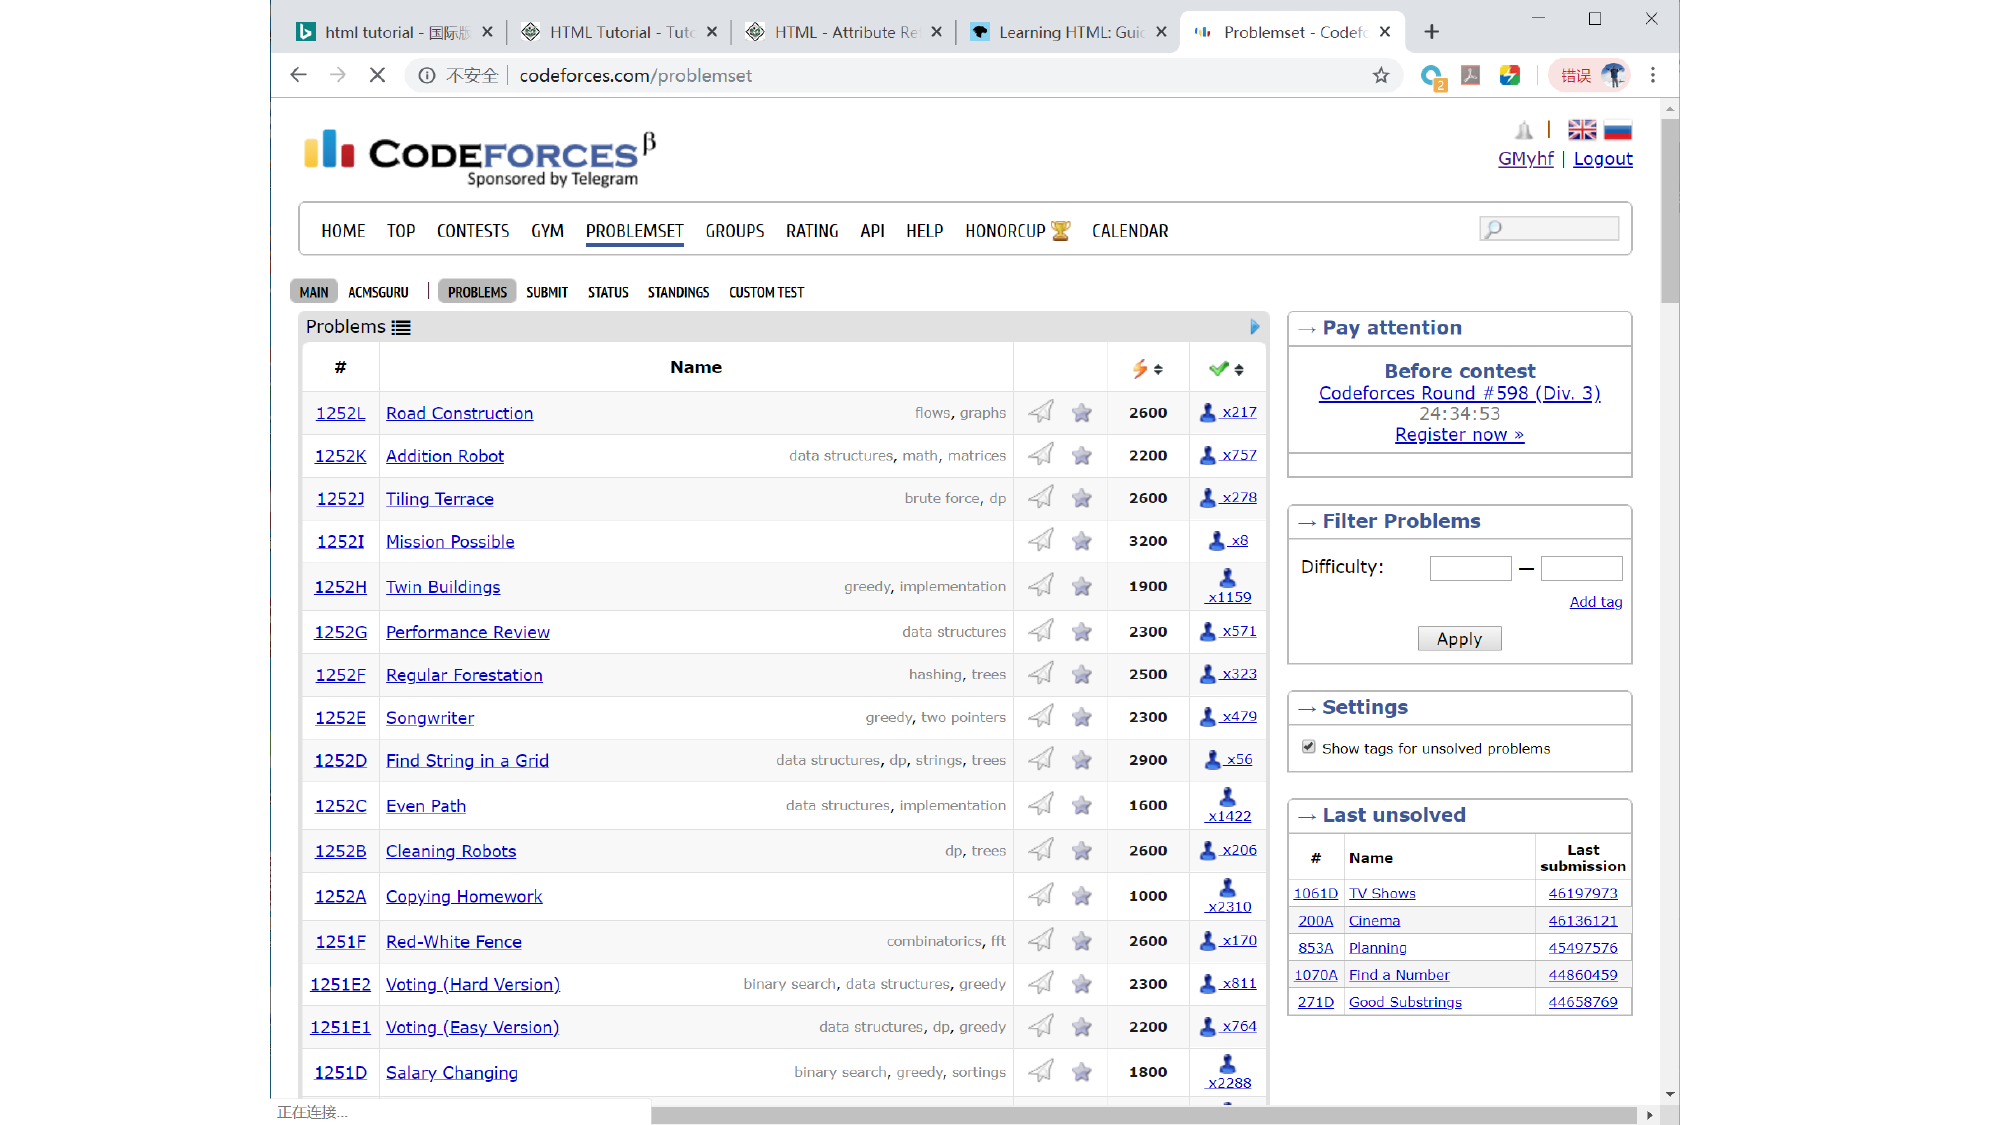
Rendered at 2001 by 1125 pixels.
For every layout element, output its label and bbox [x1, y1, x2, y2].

picture [270, 0, 1680, 1125]
